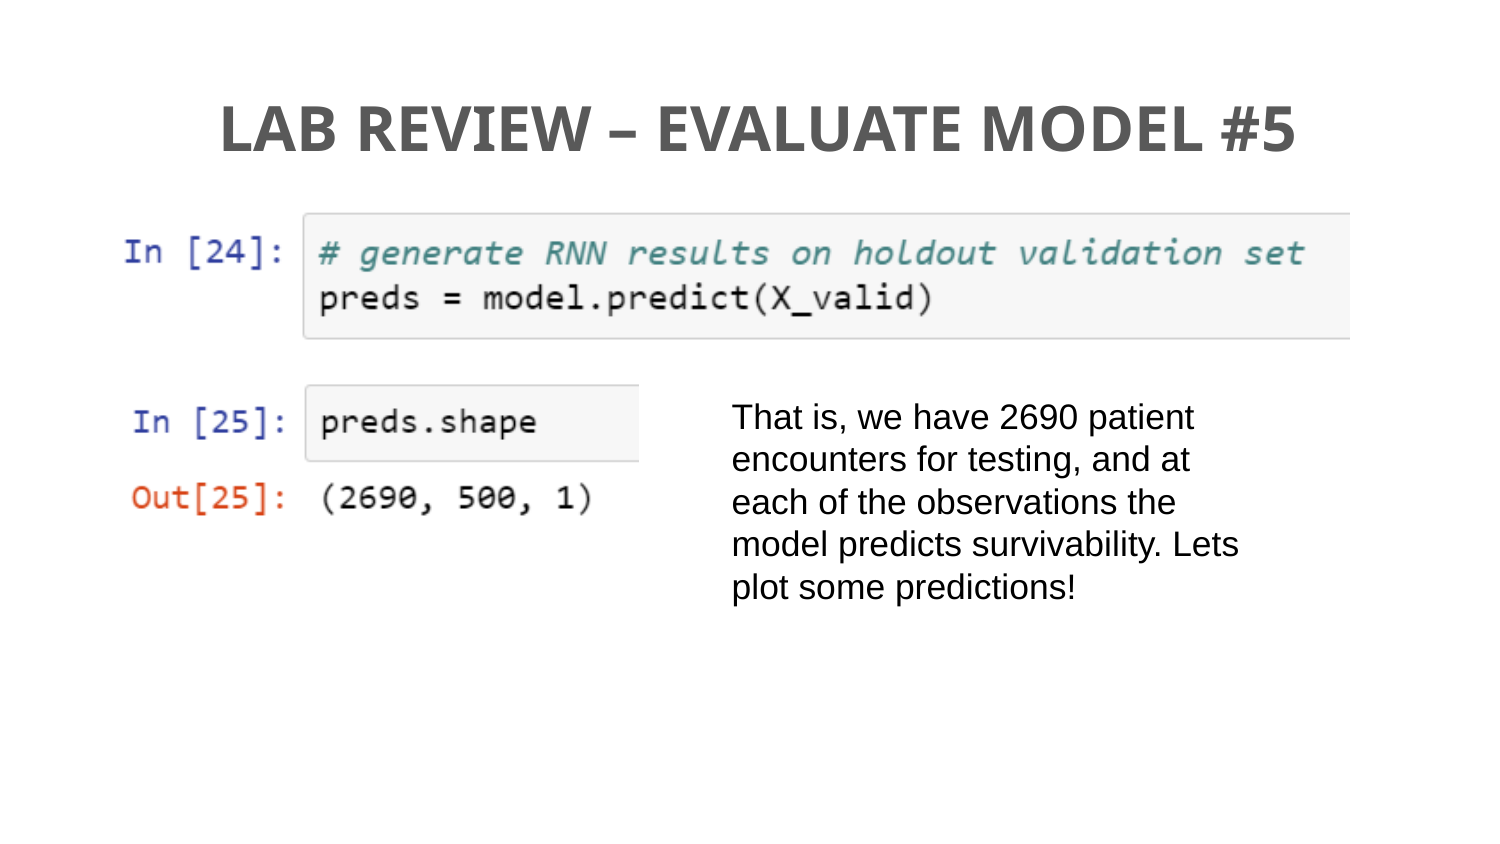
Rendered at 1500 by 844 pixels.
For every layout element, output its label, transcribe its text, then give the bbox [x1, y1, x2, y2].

text_box That is, we have 2690 patient encounters for testing, and at each of the observations the model predicts survivability. Lets plot some predictions! [719, 387, 1255, 611]
title LAB REVIEW – EVALUATE MODEL #5 [68, 90, 1432, 172]
picture [116, 190, 1350, 564]
